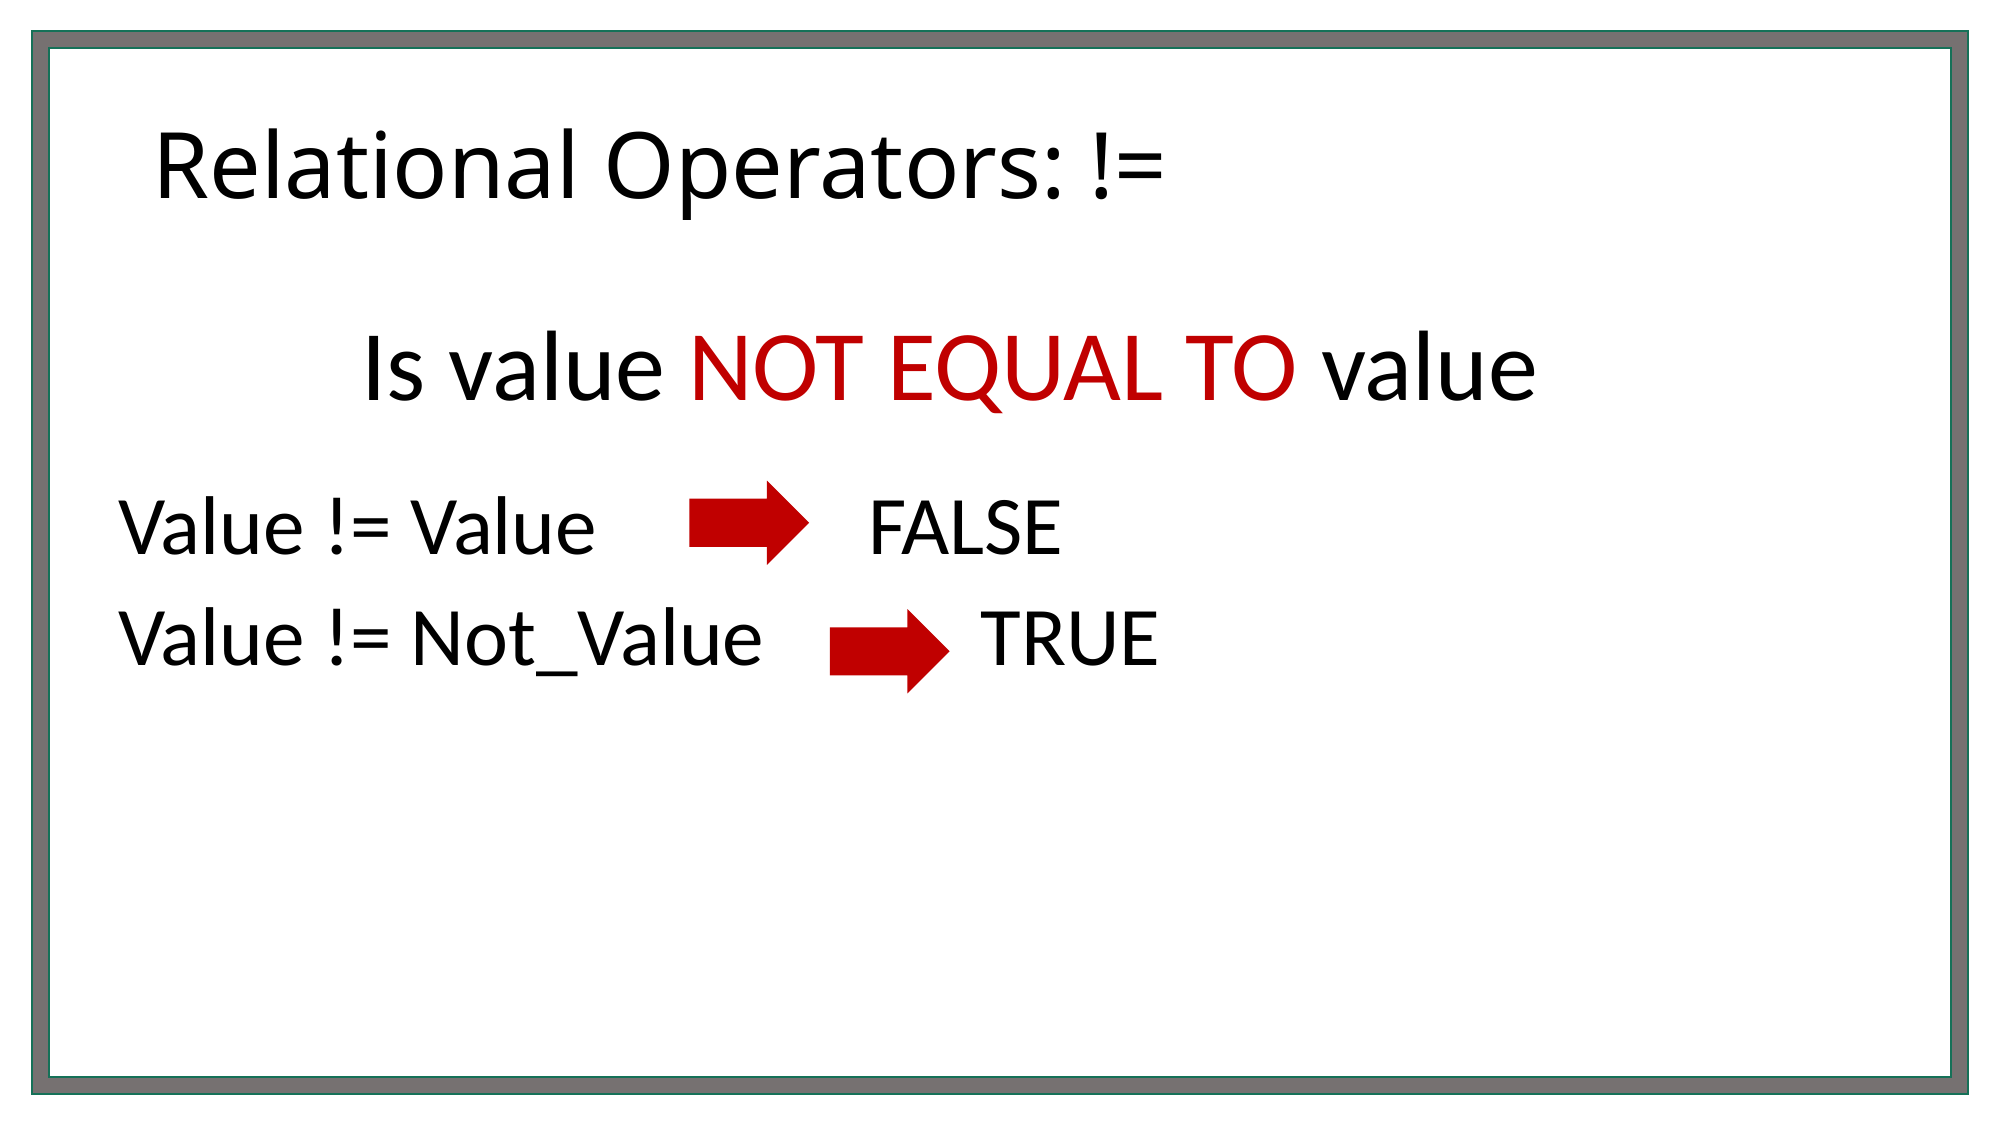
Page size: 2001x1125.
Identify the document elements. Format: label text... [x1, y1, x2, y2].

text_box [689, 480, 810, 565]
text_box Is value NOT EQUAL TO value [347, 293, 1553, 429]
text_box [829, 609, 950, 694]
text_box [31, 30, 1969, 1095]
title Relational Operators: != [137, 59, 1863, 278]
list Value != Value FALSE Value != Not_Value TRUE [103, 475, 1797, 907]
